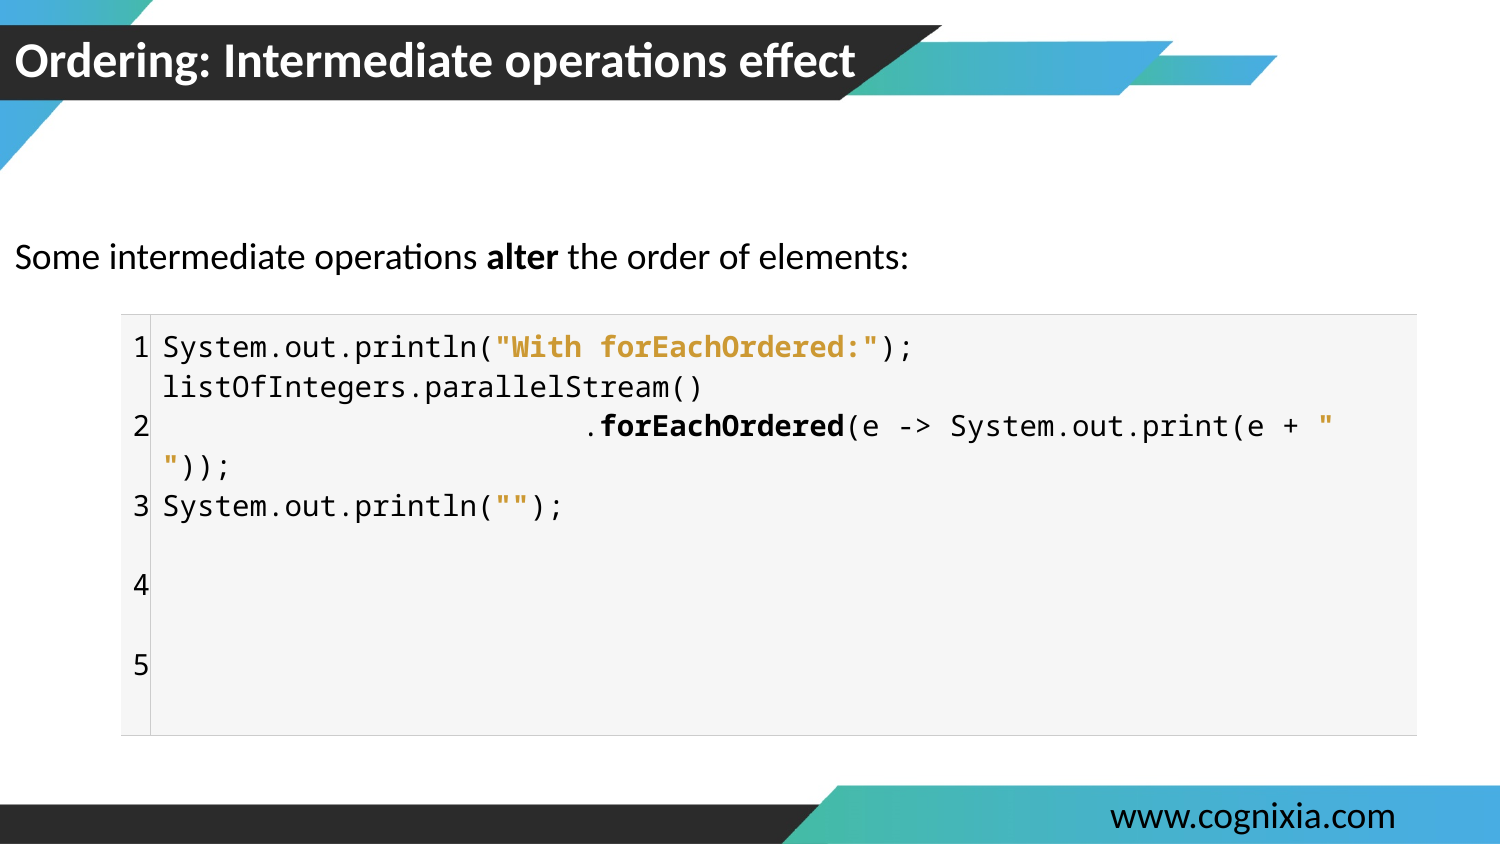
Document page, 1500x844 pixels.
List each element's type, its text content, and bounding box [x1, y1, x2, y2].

title Ordering: Intermediate operations effect [0, 20, 1140, 103]
table_header System.out.println("With forEachOrdered:"); listOfIntegers.parallelStream() .forEachOrdered(e -> System.out.print(e + " ")); System.out.println(""); [151, 315, 1417, 735]
picture [0, 0, 1500, 844]
list Some intermediate operations alter the order of elements: [0, 224, 1294, 298]
table_header 1 2 3 4 5 [121, 315, 150, 735]
